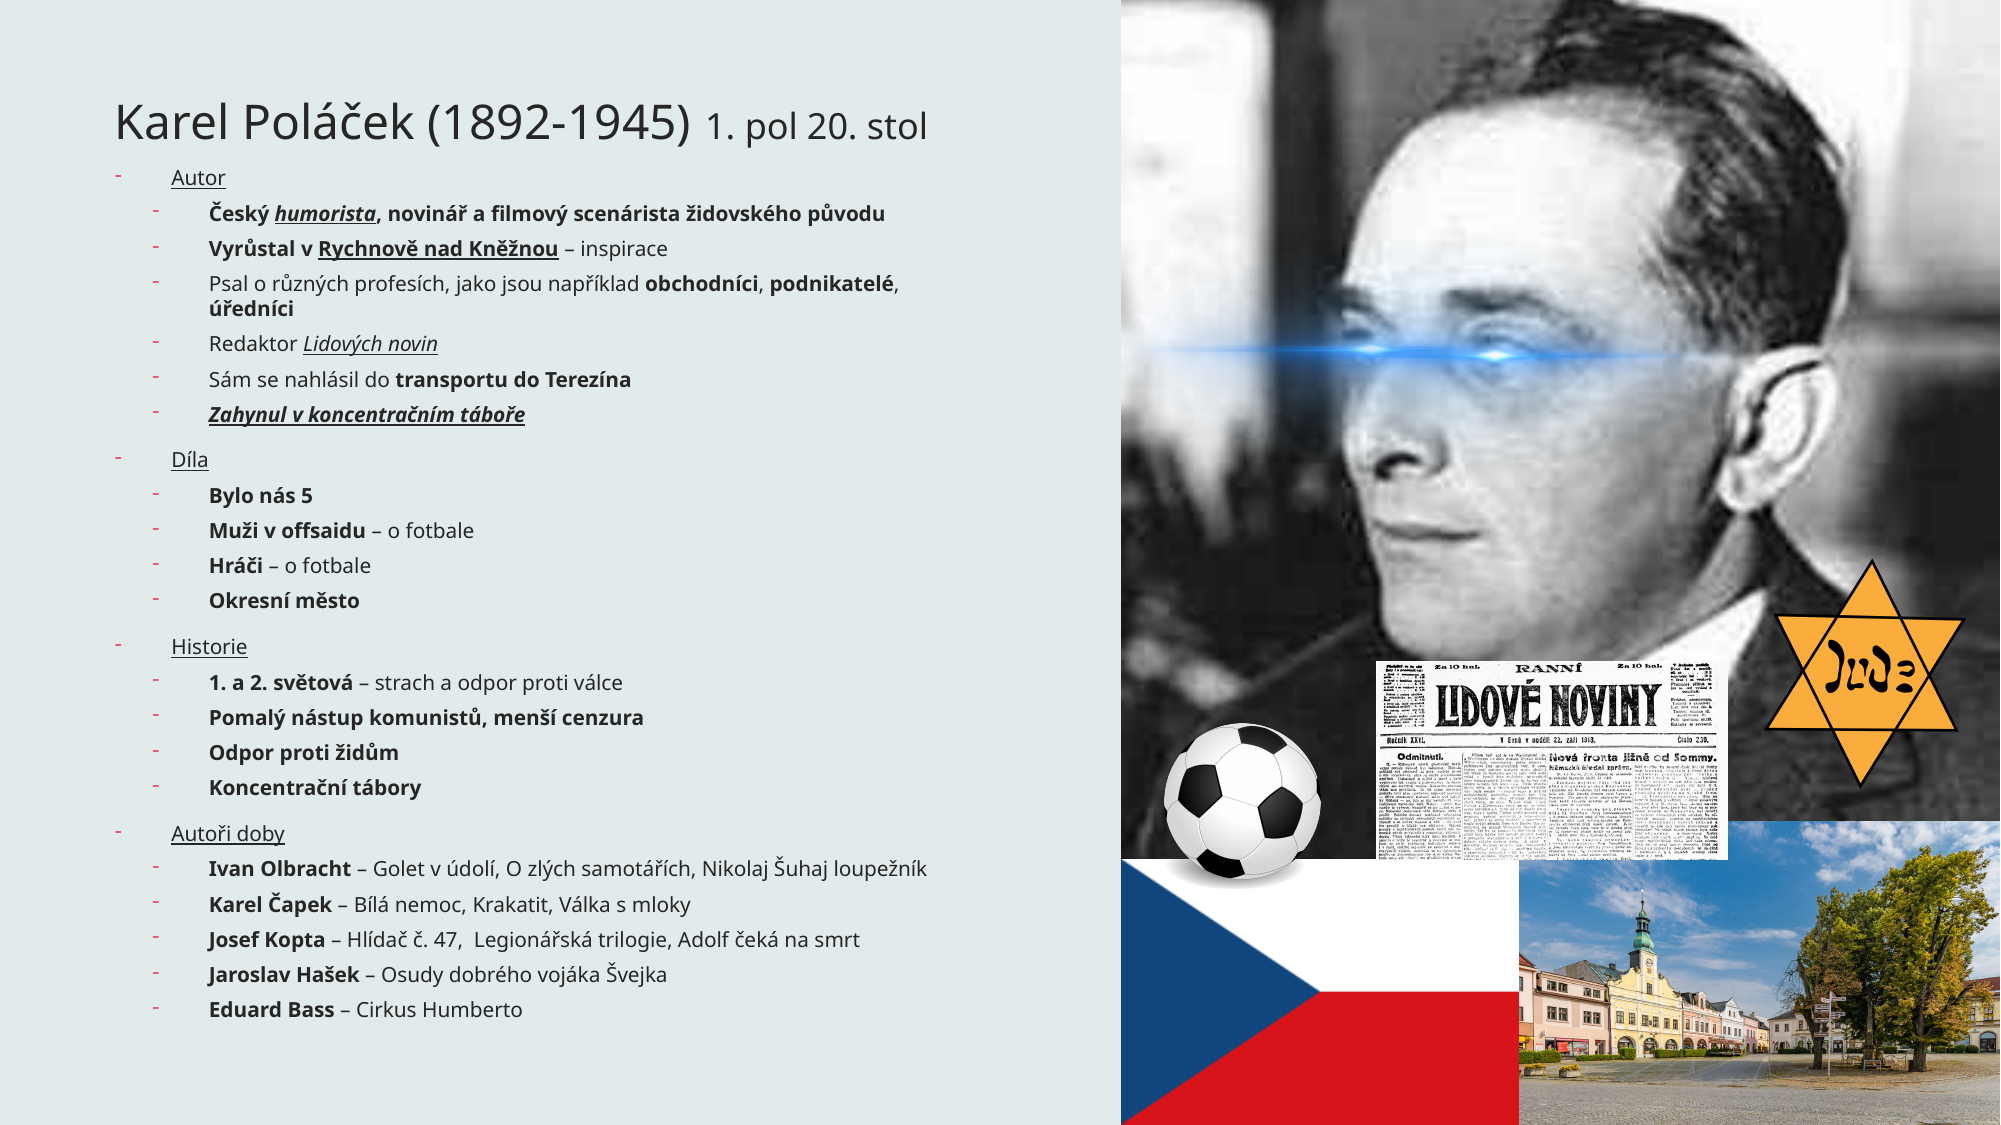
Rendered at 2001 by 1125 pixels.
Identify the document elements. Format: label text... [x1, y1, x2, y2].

title Karel Poláček (1892-1945) 1. pol 20. stol [99, 90, 1102, 158]
text_box [0, 0, 1121, 1125]
list Autor Český humorista, novinář a filmový scenárista židovského původu Vyrůstal v Rychnově nad Kněžnou – inspirace Psal o různých profesích, jako jsou například obchodníci, podnikatelé, úředníci Redaktor Lidových novin Sám se nahlásil do transportu do Terezína Zahynul v koncentračním táboře Díla Bylo nás 5 Muži v offsaidu – o fotbale Hráči – o fotbale Okresní město Historie 1. a 2. světová – strach a odpor proti válce Pomalý nástup komunistů, menší cenzura Odpor proti židům Koncentrační tábory Autoři doby Ivan Olbracht – Golet v údolí, O zlých samotářích, Nikolaj Šuhaj loupežník Karel Čapek – Bílá nemoc, Krakatit, Válka s mloky Josef Kopta – Hlídač č. 47, Legionářská trilogie, Adolf čeká na smrt Jaroslav Hašek – Osudy dobrého vojáka Švejka Eduard Bass – Cirkus Humberto [100, 157, 998, 1058]
picture [1121, 0, 2000, 1125]
